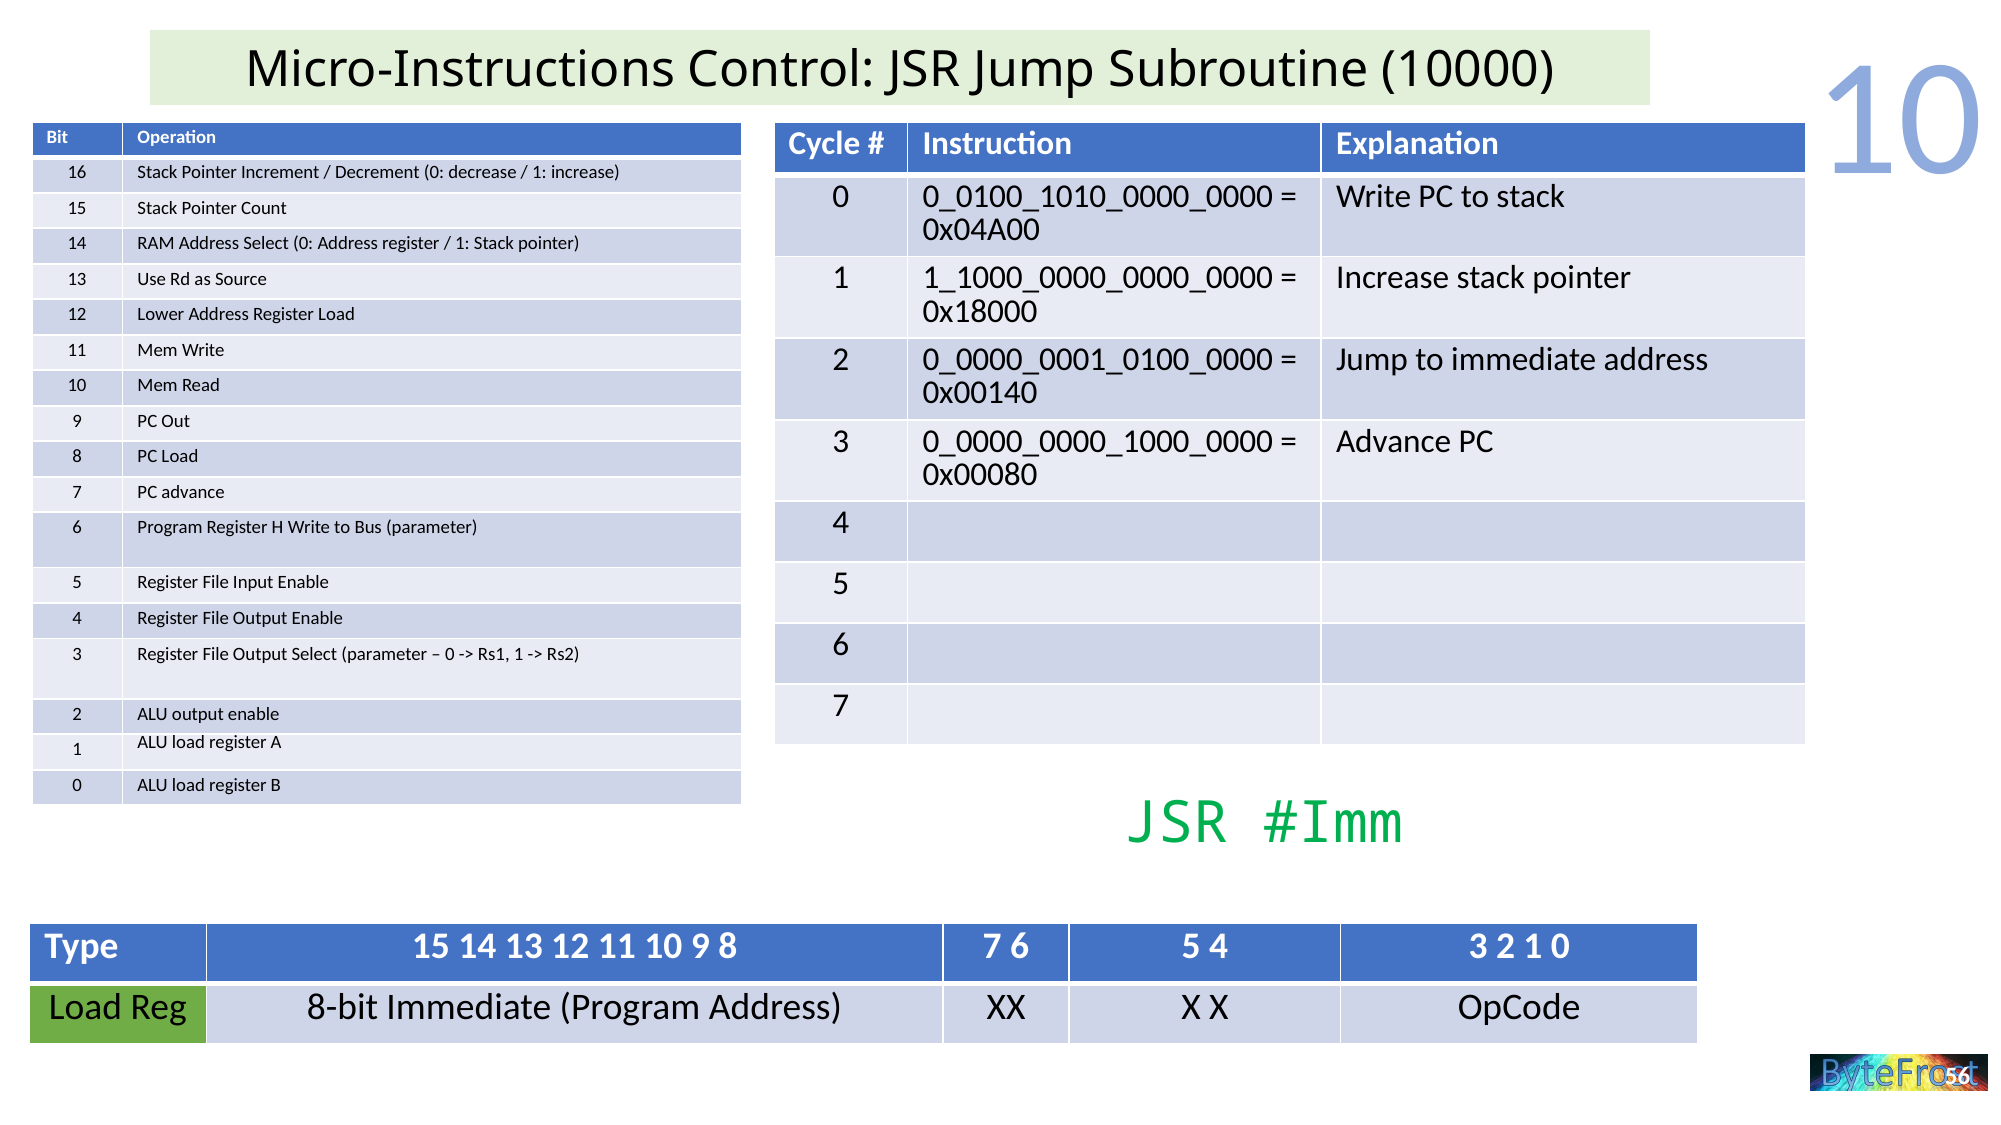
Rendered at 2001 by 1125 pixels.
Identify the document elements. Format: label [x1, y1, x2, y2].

table_cell [33, 604, 122, 638]
table_cell [33, 700, 122, 733]
table_cell [33, 194, 122, 227]
table_cell [908, 339, 1320, 419]
table_cell [908, 502, 1320, 561]
table_cell [1322, 421, 1805, 500]
text_box [1799, 0, 1999, 215]
table_header [207, 924, 942, 981]
table_cell [1341, 986, 1697, 1043]
table_cell [30, 986, 206, 1043]
table_header [908, 123, 1320, 172]
table_cell [908, 421, 1320, 500]
table_cell [123, 478, 741, 511]
table_cell [33, 568, 122, 602]
table_cell [775, 685, 907, 744]
table_cell [908, 563, 1320, 622]
table_cell [33, 371, 122, 405]
table_cell [944, 986, 1068, 1043]
table_cell [33, 639, 122, 698]
table_header [30, 924, 206, 981]
table_cell [123, 513, 741, 567]
table_cell [123, 407, 741, 440]
picture [1810, 1054, 1988, 1091]
table_cell [33, 300, 122, 334]
text_box [1073, 776, 1419, 862]
table_cell [1322, 624, 1805, 683]
table_cell [1322, 502, 1805, 561]
table_cell [123, 300, 741, 334]
table_cell [33, 513, 122, 567]
table_cell [775, 563, 907, 622]
table_cell [123, 371, 741, 405]
table_cell [123, 160, 741, 192]
table_cell [123, 700, 741, 733]
table_cell [123, 265, 741, 298]
table_cell [123, 771, 741, 804]
table_cell [1322, 257, 1805, 337]
table_cell [123, 568, 741, 602]
table_cell [33, 407, 122, 440]
title [150, 29, 1650, 105]
table_cell [123, 229, 741, 263]
table_cell [775, 421, 907, 500]
table_cell [1322, 178, 1805, 256]
table_cell [1322, 339, 1805, 419]
table_header [33, 123, 122, 155]
table_header [1070, 924, 1340, 981]
table_cell [123, 442, 741, 476]
table_header [944, 924, 1068, 981]
table_cell [207, 986, 942, 1043]
table_cell [1322, 685, 1805, 744]
table_cell [123, 336, 741, 369]
table_cell [908, 624, 1320, 683]
table_header [123, 123, 741, 155]
table_cell [775, 502, 907, 561]
table_header [775, 123, 907, 172]
table_cell [775, 178, 907, 256]
table_cell [33, 771, 122, 804]
table_cell [33, 160, 122, 192]
table_cell [775, 624, 907, 683]
table_cell [908, 257, 1320, 337]
table_cell [33, 336, 122, 369]
table_cell [123, 639, 741, 698]
table_cell [123, 735, 741, 769]
table_cell [33, 478, 122, 511]
table_cell [775, 257, 907, 337]
table_cell [908, 685, 1320, 744]
table_cell [123, 604, 741, 638]
table_cell [33, 265, 122, 298]
table_cell [1070, 986, 1340, 1043]
table_cell [908, 178, 1320, 256]
table_header [1341, 924, 1697, 981]
table_cell [775, 339, 907, 419]
table_header [1322, 123, 1799, 172]
table_cell [1322, 563, 1805, 622]
text_box [1535, 1044, 1986, 1105]
table_cell [33, 229, 122, 263]
table_cell [33, 735, 122, 769]
table_cell [123, 194, 741, 227]
table_cell [33, 442, 122, 476]
